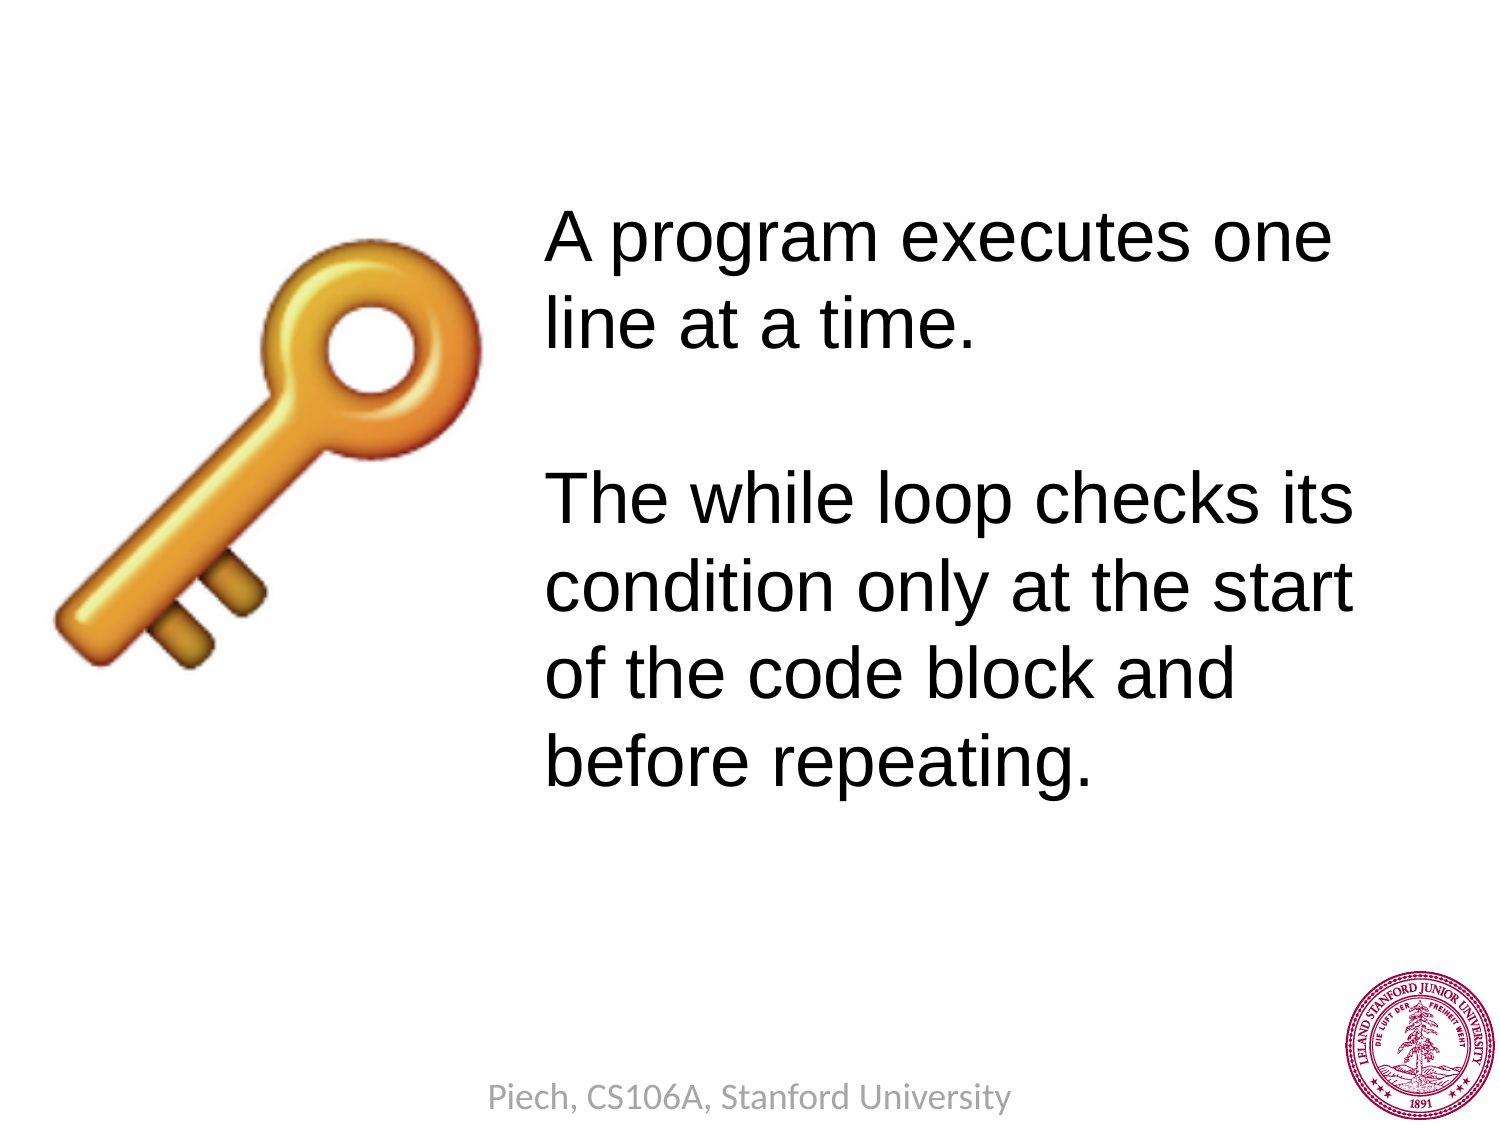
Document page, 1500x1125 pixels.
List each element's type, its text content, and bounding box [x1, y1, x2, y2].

picture [1345, 971, 1495, 1120]
picture [0, 187, 534, 722]
text_box A program executes one line at a time. The while loop checks its condition only at the start of the code block and before repeating. [530, 181, 1423, 809]
